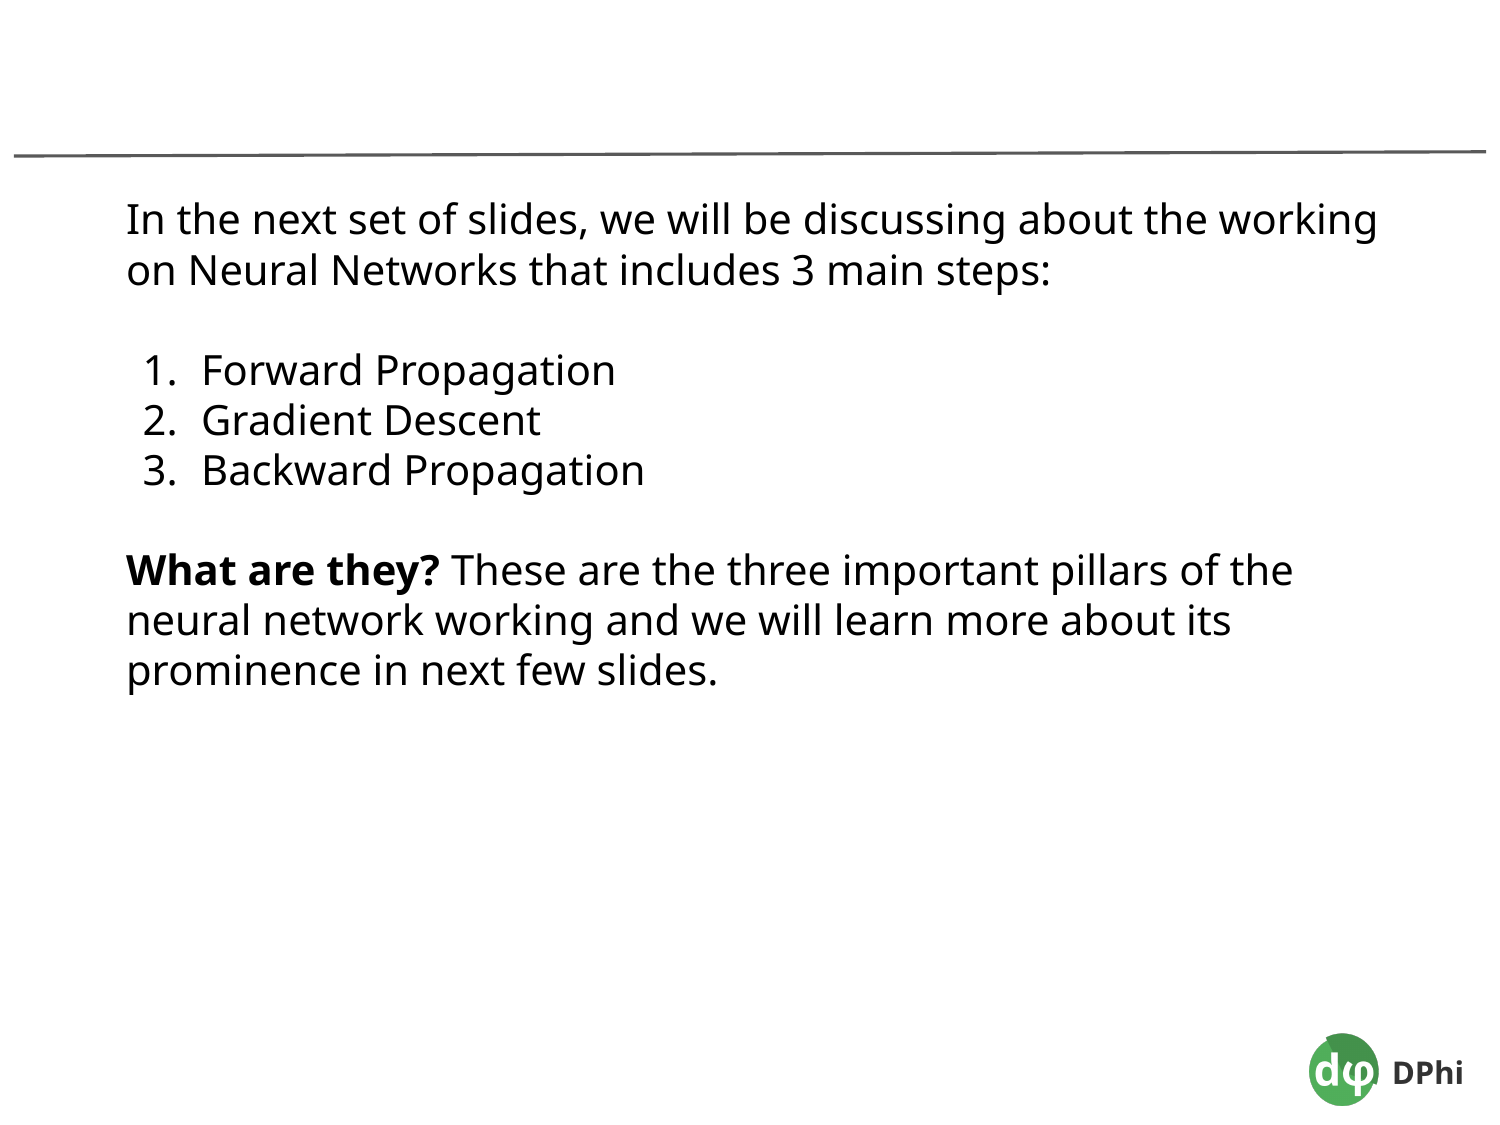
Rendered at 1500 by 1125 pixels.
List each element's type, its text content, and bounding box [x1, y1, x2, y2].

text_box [13, 151, 1487, 157]
picture [1309, 1020, 1480, 1106]
text_box In the next set of slides, we will be discussing about the working on Neural Networks that includes 3 main steps: Forward Propagation Gradient Descent Backward Propagation What are they? These are the three important pillars of the neural network working and we will learn more about its prominence in next few slides. [110, 178, 1394, 967]
